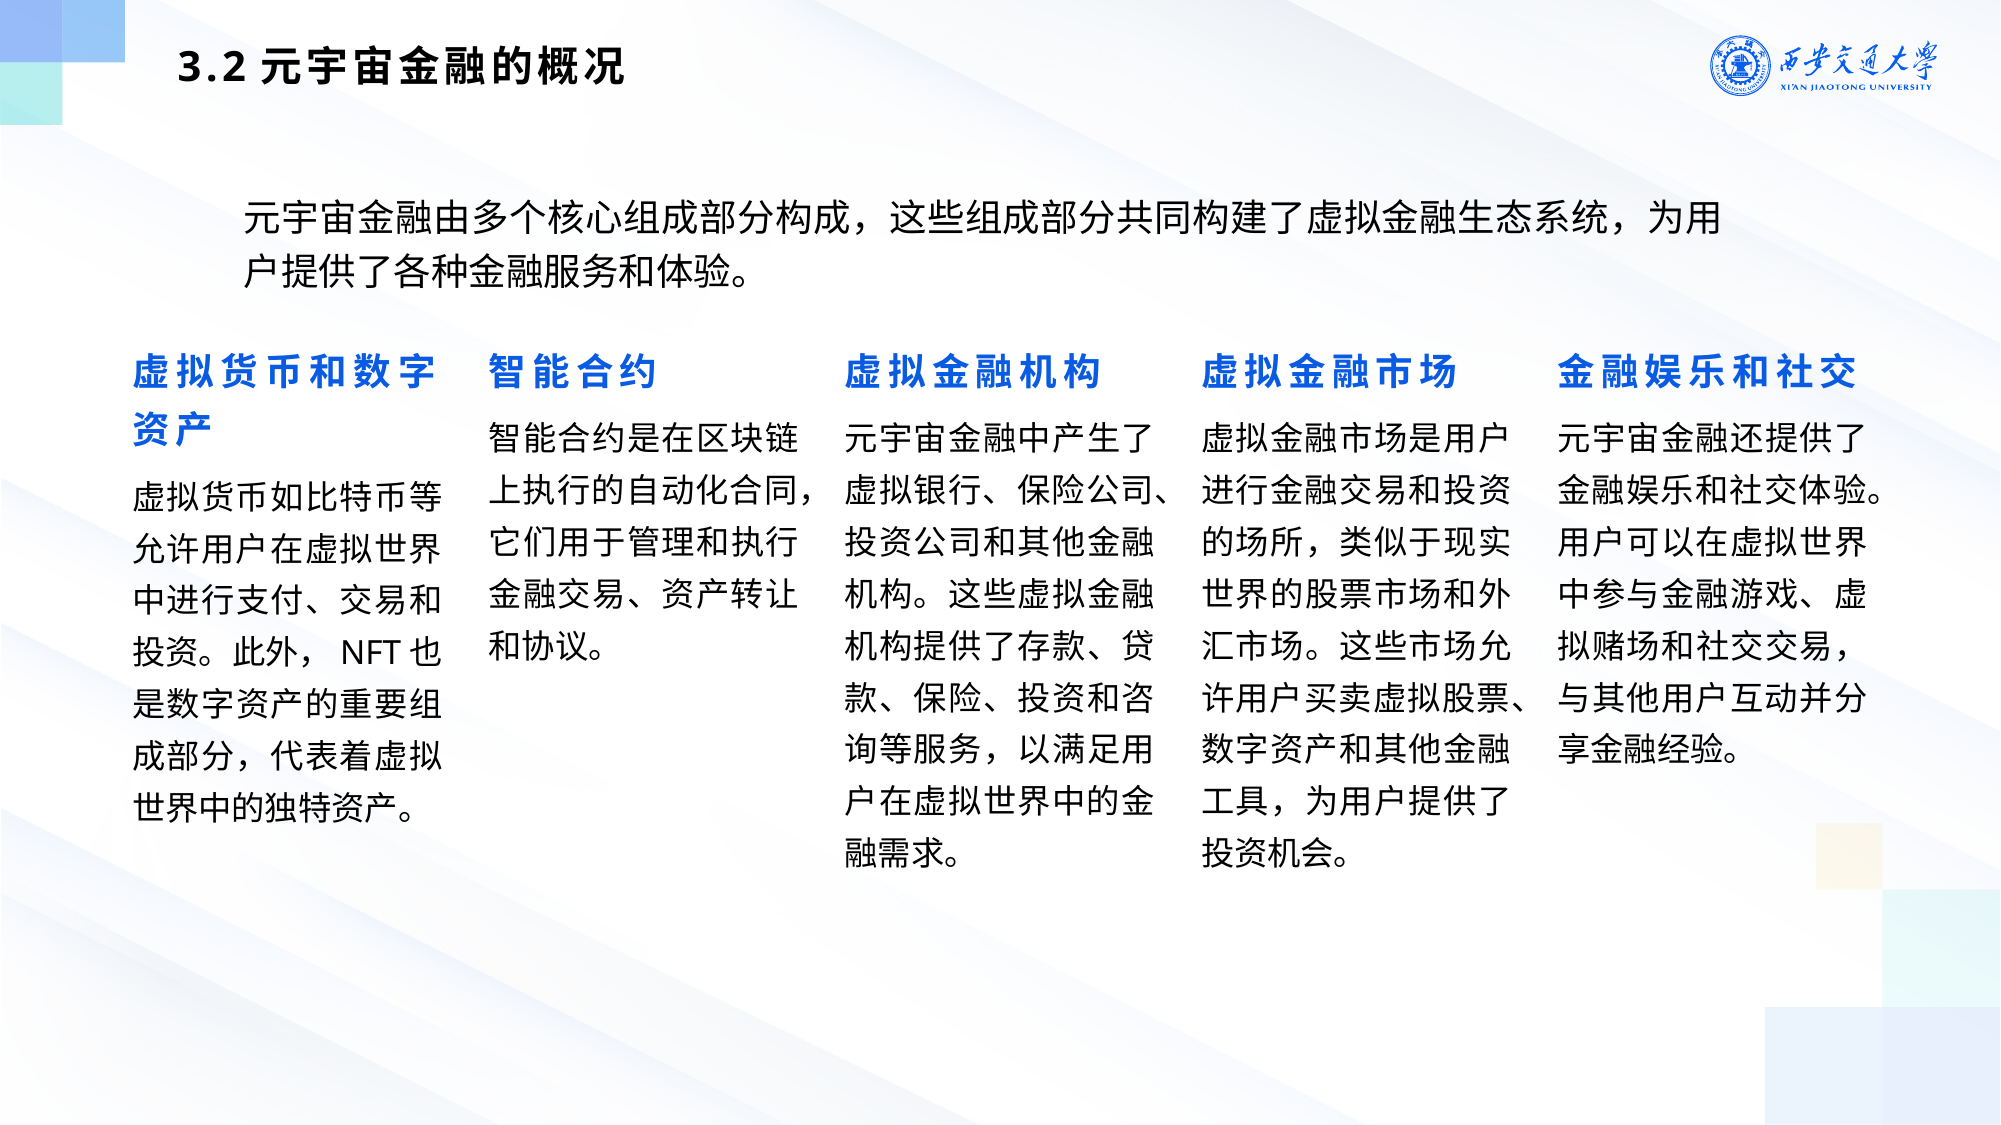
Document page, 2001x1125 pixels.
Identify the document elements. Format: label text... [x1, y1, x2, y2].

text_box 虚拟金融机构 元宇宙金融中产生了虚拟银行、保险公司、投资公司和其他金融机构。这些虚拟金融机构提供了存款、贷款、保险、投资和咨询等服务，以满足用户在虚拟世界中的金融需求。 [830, 327, 1170, 880]
text_box 金融娱乐和社交 元宇宙金融还提供了金融娱乐和社交体验。用户可以在虚拟世界中参与金融游戏、虚拟赌场和社交交易，与其他用户互动并分享金融经验。 [1542, 327, 1883, 776]
text_box 元宇宙金融由多个核心组成部分构成，这些组成部分共同构建了虚拟金融生态系统，为用户提供了各种金融服务和体验。 [229, 177, 1738, 301]
list 3.2元宇宙金融的概况 [162, 32, 1000, 97]
text_box 虚拟金融市场 虚拟金融市场是用户进行金融交易和投资的场所，类似于现实世界的股票市场和外汇市场。这些市场允许用户买卖虚拟股票、数字资产和其他金融工具，为用户提供了投资机会。 [1186, 327, 1527, 880]
text_box 虚拟货币和数字资产 虚拟货币如比特币等允许用户在虚拟世界中进行支付、交易和投资。此外，NFT也是数字资产的重要组成部分，代表着虚拟世界中的独特资产。 [117, 327, 458, 835]
text_box 智能合约 智能合约是在区块链上执行的自动化合同，它们用于管理和执行金融交易、资产转让和协议。 [473, 327, 814, 673]
